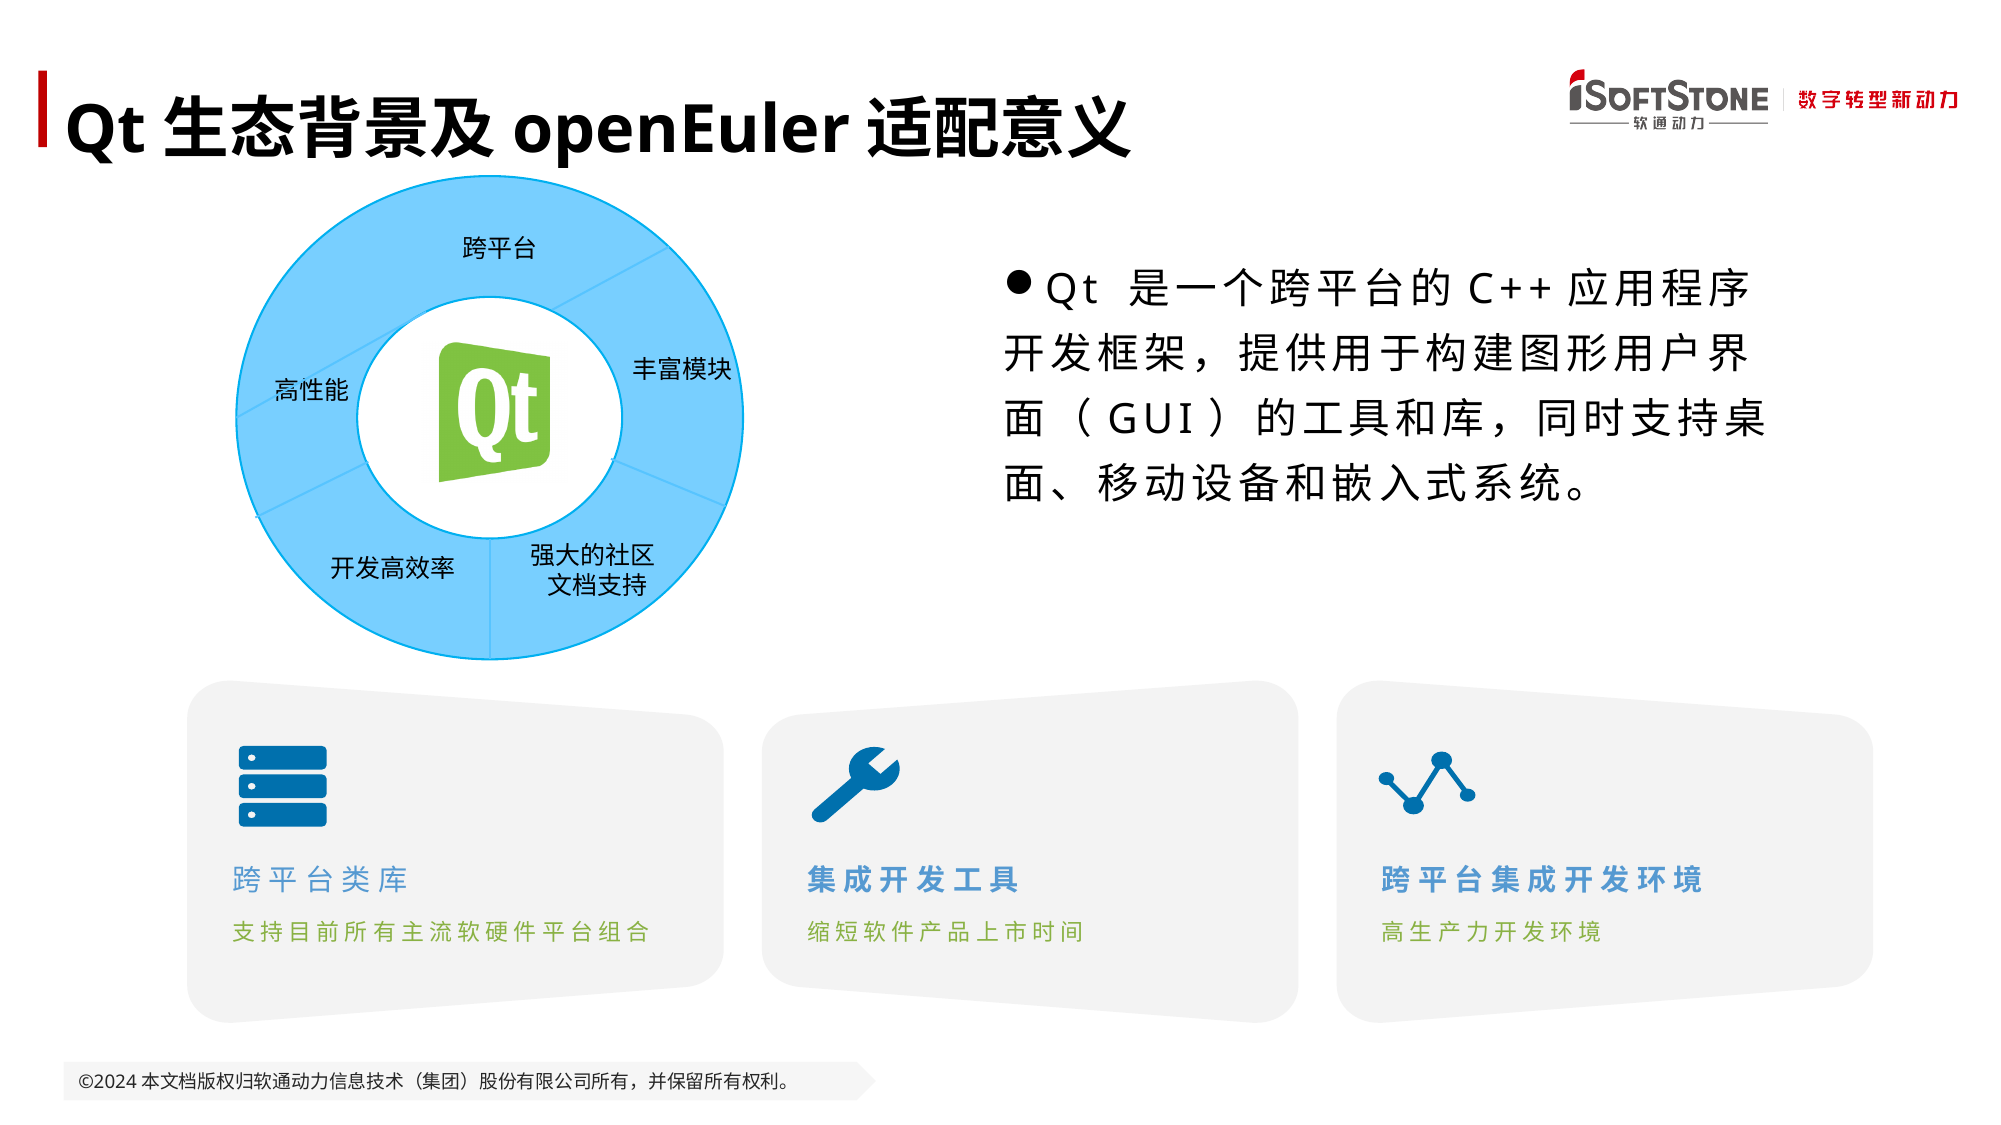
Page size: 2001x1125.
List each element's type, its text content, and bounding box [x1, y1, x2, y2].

text_box Qt 是一个跨平台的C++应用程序开发框架，提供用于构建图形用户界面（GUI）的工具和库，同时支持桌面、移动设备和嵌入式系统。 [985, 229, 1791, 591]
text_box Qt生态背景及openEuler适配意义 [49, 38, 1347, 155]
picture [1538, 57, 1986, 141]
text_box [187, 680, 1874, 1023]
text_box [236, 176, 749, 660]
